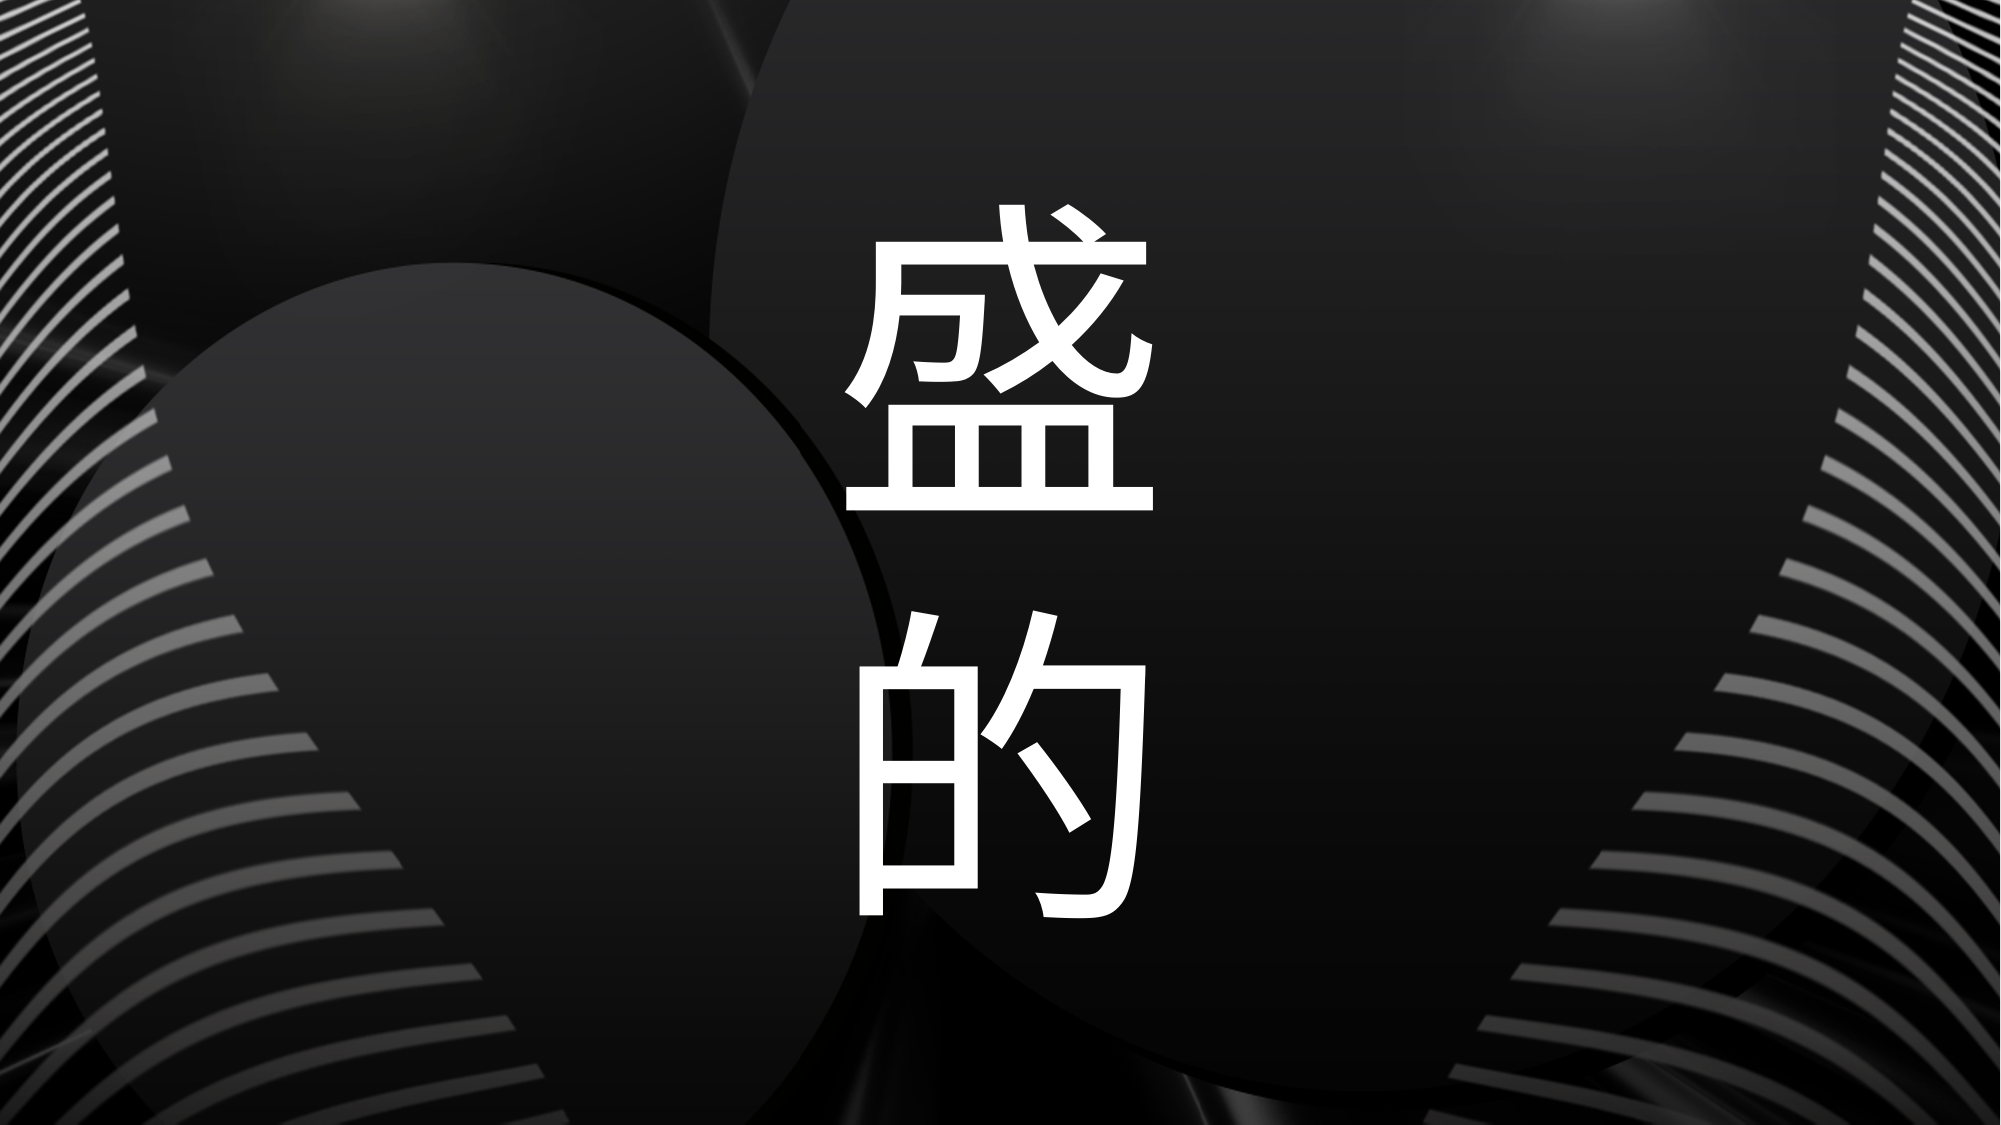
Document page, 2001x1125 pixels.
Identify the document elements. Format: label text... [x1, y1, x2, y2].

picture [0, 0, 2001, 1125]
text_box 盛的 [804, 143, 1196, 974]
